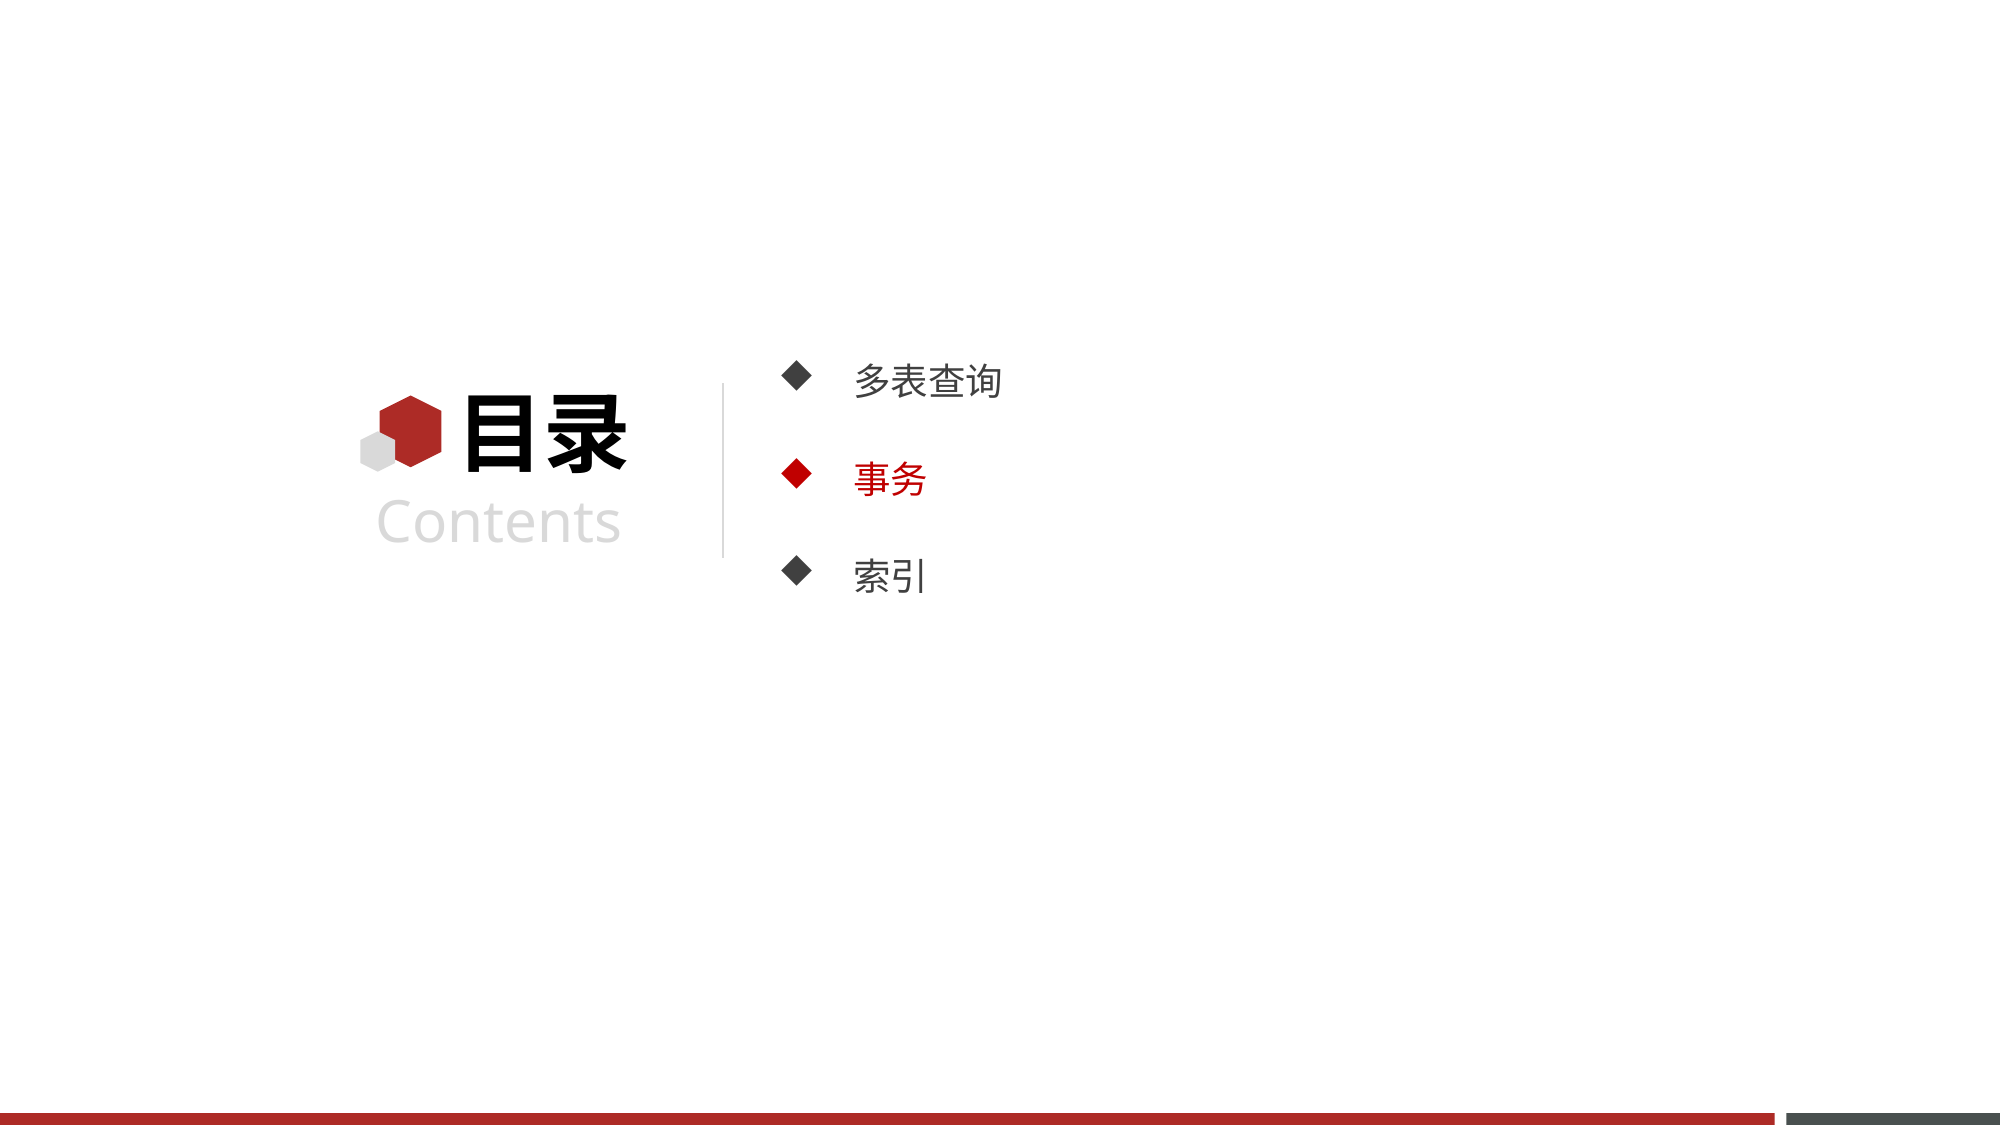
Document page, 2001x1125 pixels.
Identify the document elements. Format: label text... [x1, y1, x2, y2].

list 多表查询 事务 索引 [763, 170, 1171, 742]
